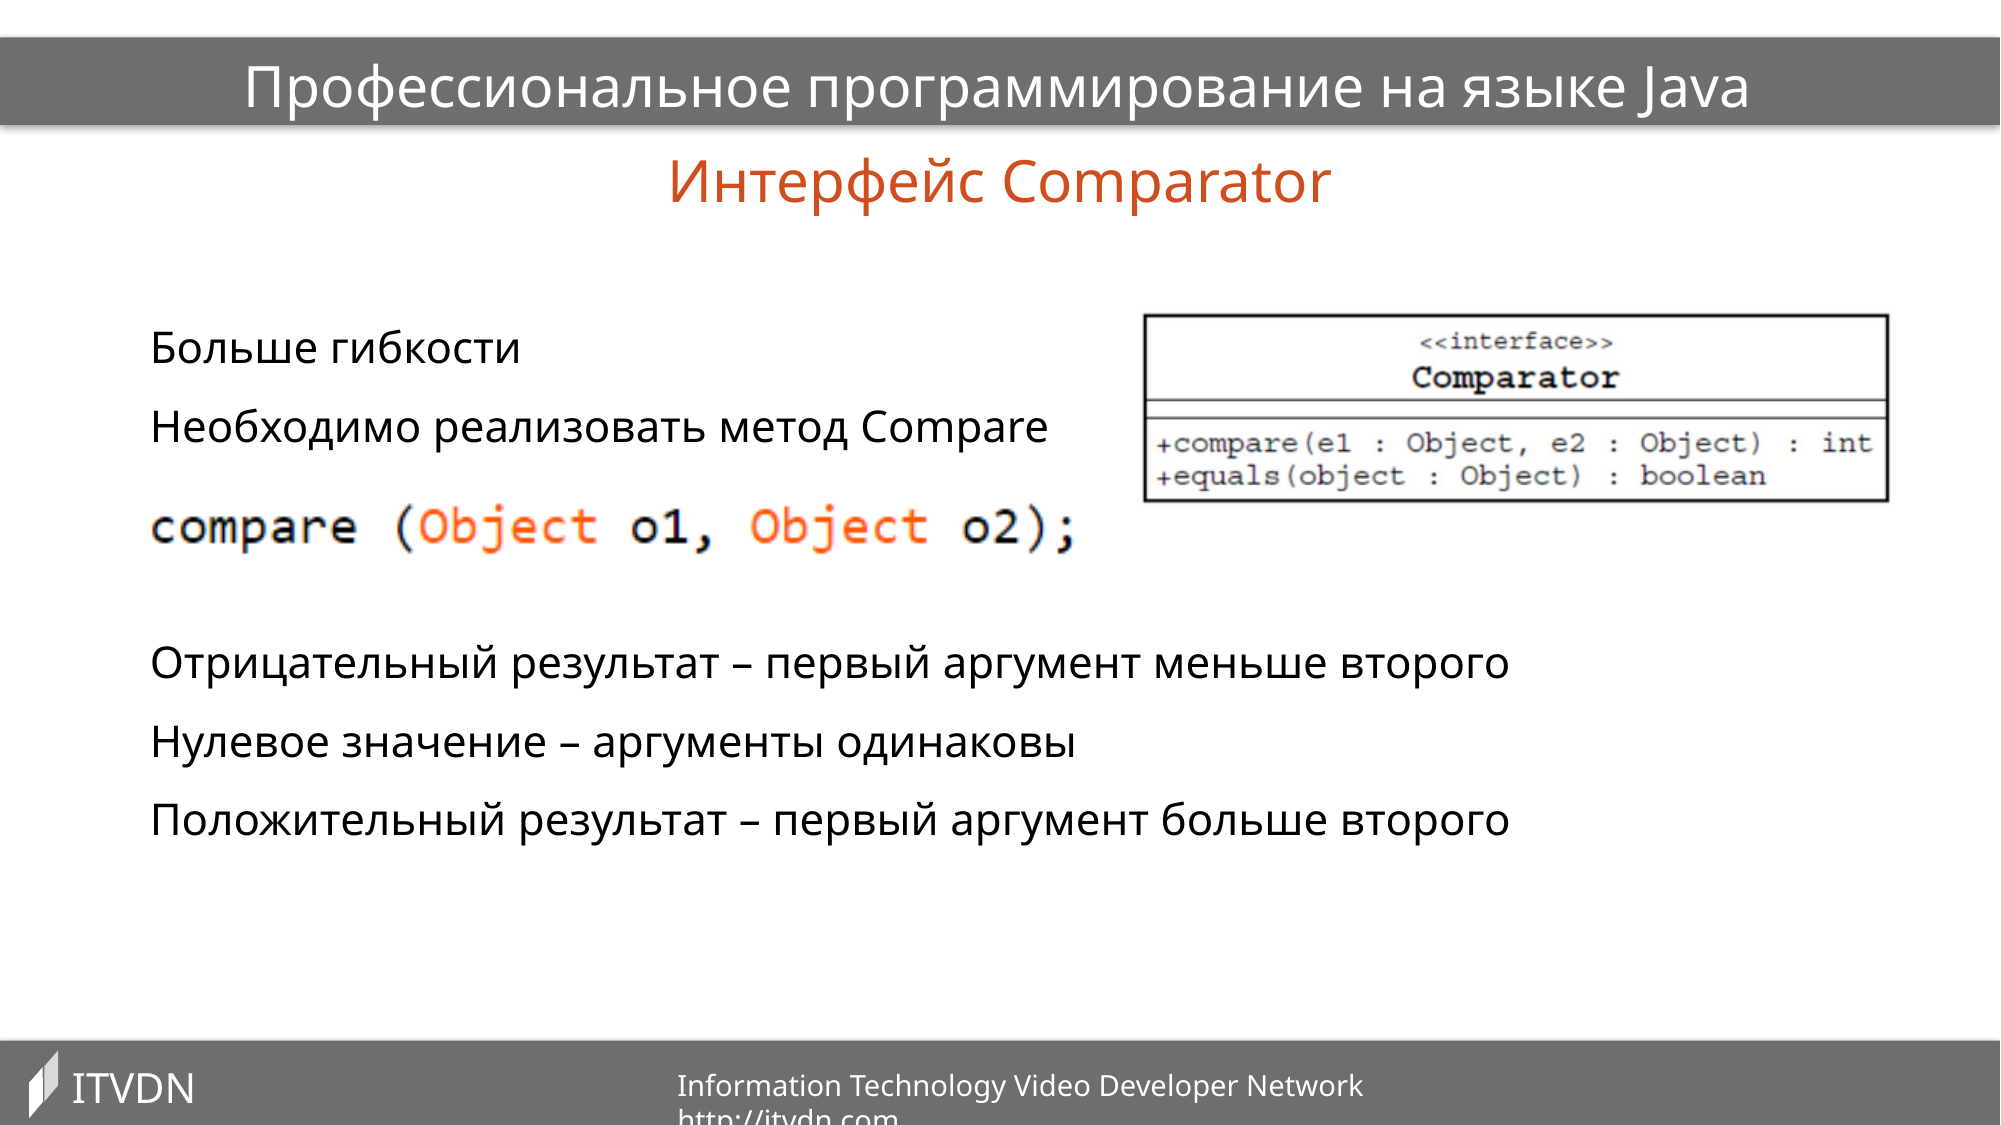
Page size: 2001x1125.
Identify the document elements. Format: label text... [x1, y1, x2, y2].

text_box Больше гибкости Необходимо реализовать метод Compare Отрицательный результат – первый аргумент меньше второго Нулевое значение – аргументы одинаковы Положительный результат – первый аргумент больше второго [135, 286, 1748, 931]
picture [1134, 300, 1900, 514]
text_box [0, 34, 2000, 128]
text_box Information Technology Video Developer Network http://itvdn.com [662, 1059, 1963, 1125]
text_box Интерфейс Comparator [324, 138, 1675, 225]
text_box ITVDN [62, 1054, 212, 1120]
text_box [0, 1037, 2000, 1125]
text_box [28, 1050, 59, 1119]
text_box Профессиональное программирование на языке Java [207, 37, 1788, 132]
picture [124, 489, 1095, 584]
